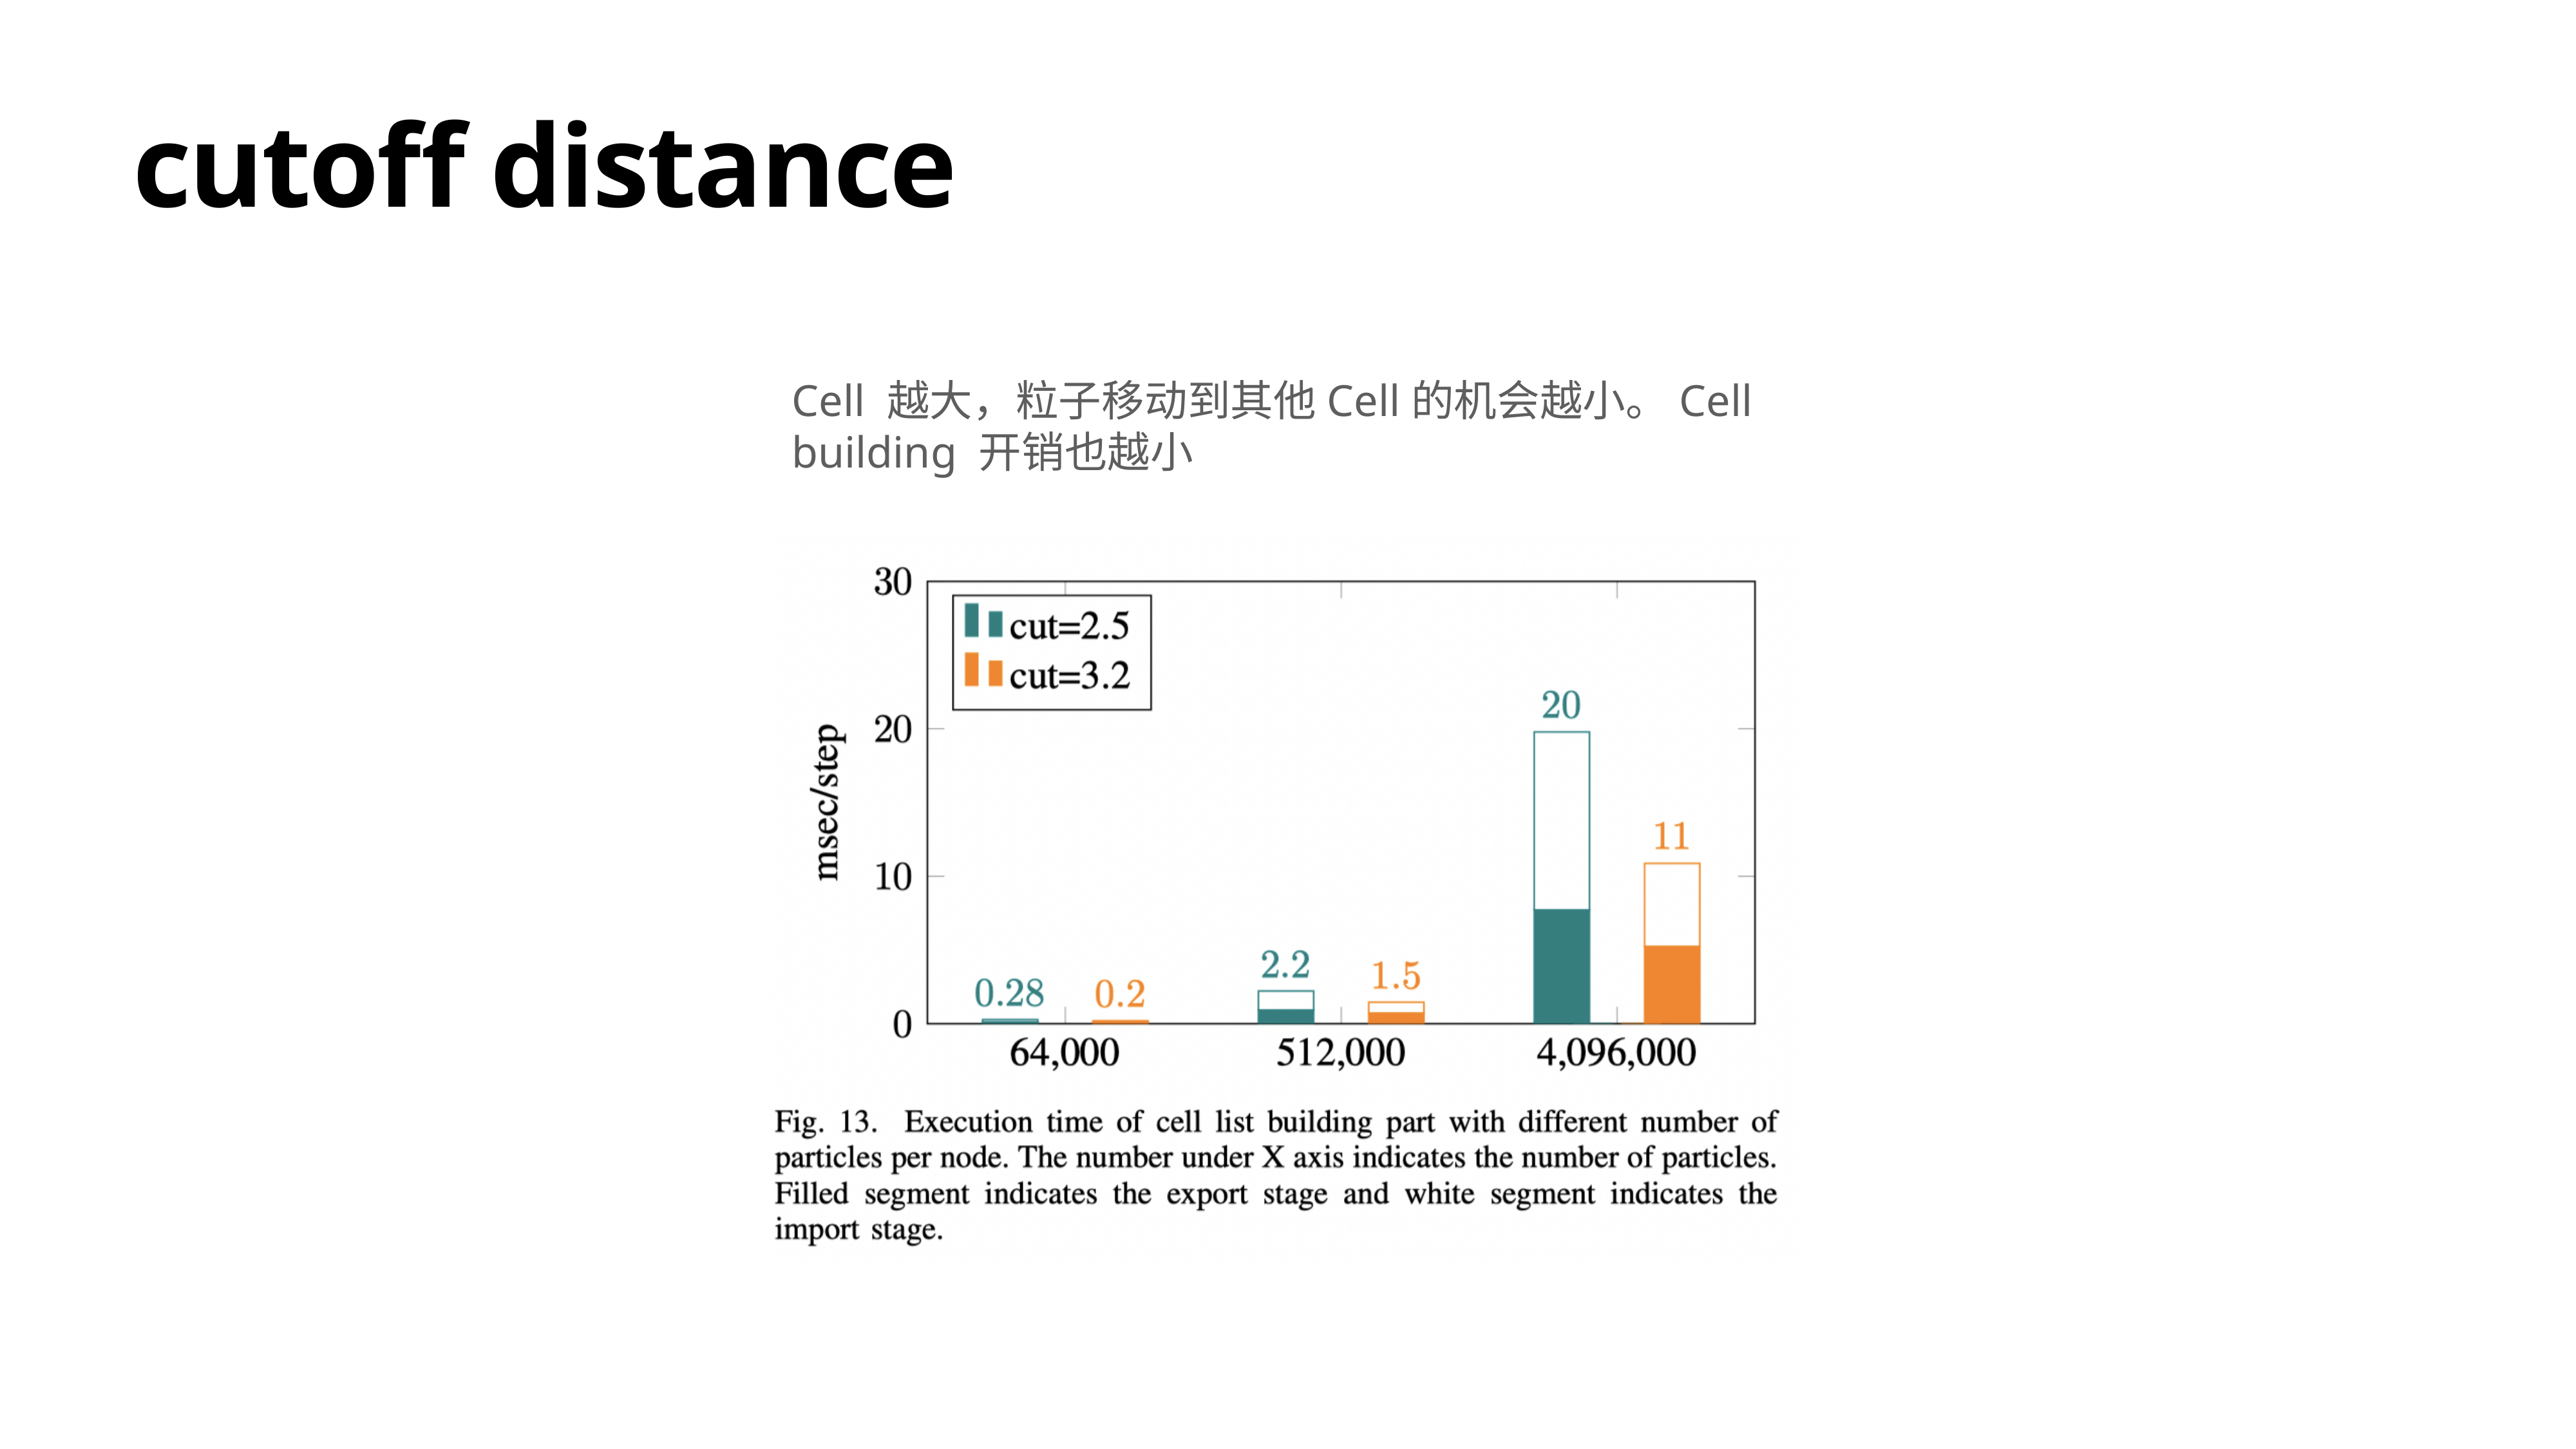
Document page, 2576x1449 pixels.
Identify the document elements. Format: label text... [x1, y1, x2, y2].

text_box Cell 越大，粒子移动到其他Cell的机会越小。Cell building 开销也越小 [786, 368, 1790, 482]
title cutoff distance [127, 113, 2449, 266]
picture [770, 535, 1801, 1263]
